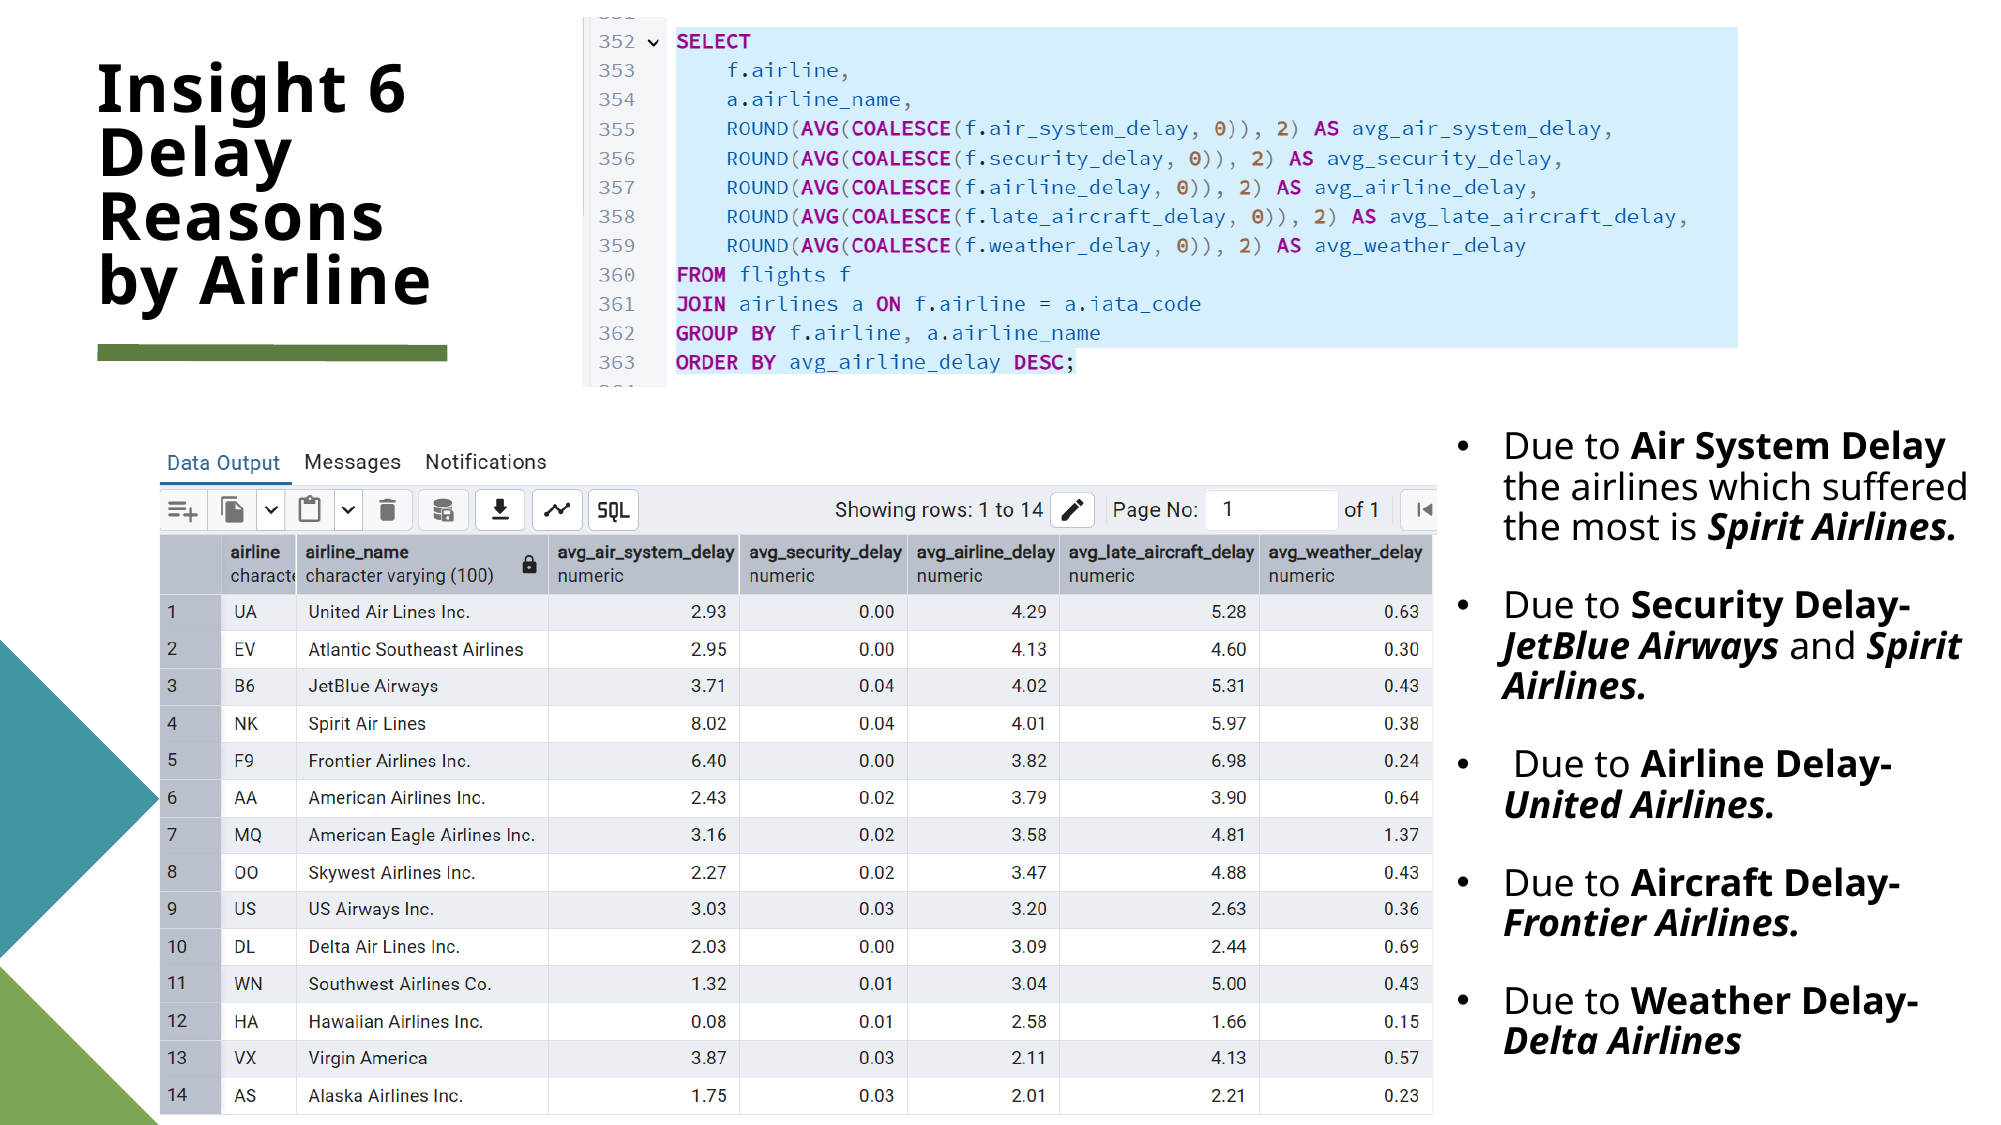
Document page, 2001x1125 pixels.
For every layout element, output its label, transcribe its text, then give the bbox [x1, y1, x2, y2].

picture [582, 16, 1739, 387]
title Insight 6 Delay Reasons by Airline [97, 41, 461, 318]
list Due to Air System Delay the airlines which suffered the most is Spirit Airlines. Due to Security Delay- JetBlue Airways and Spirit Airlines. Due to Airline Delay- United Airlines. Due to Aircraft Delay- Frontier Airlines. Due to Weather Delay- Delta Airlines [1456, 389, 2000, 1087]
picture [159, 442, 1438, 1125]
